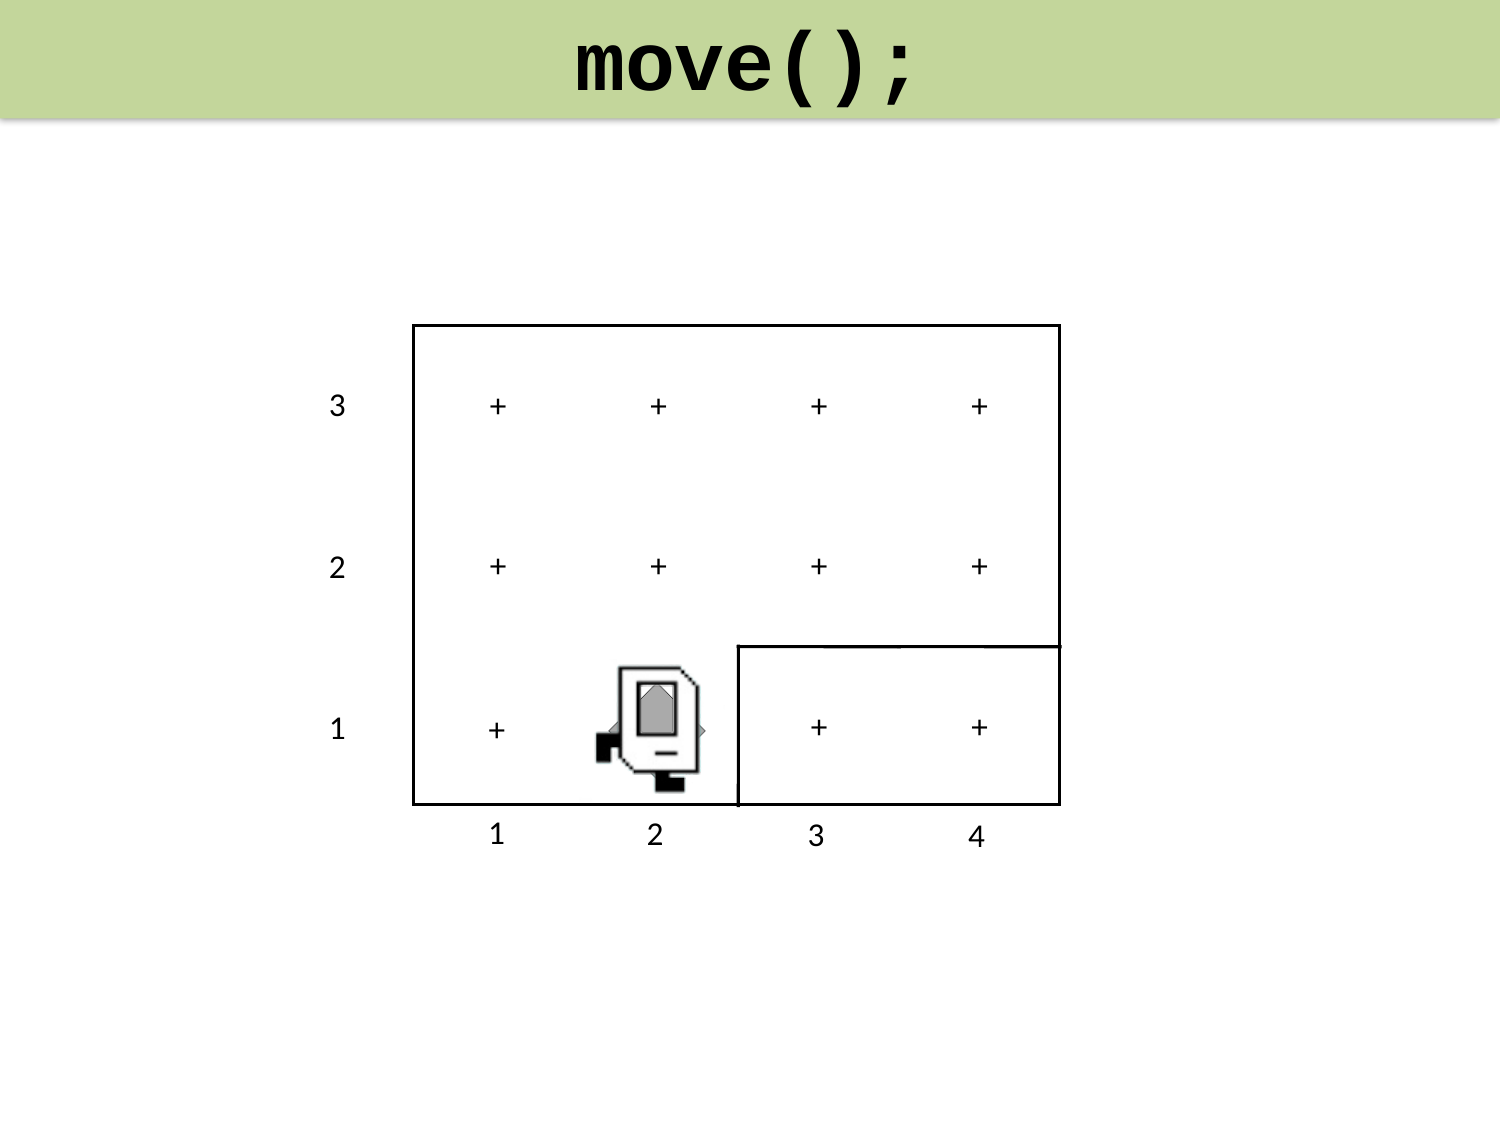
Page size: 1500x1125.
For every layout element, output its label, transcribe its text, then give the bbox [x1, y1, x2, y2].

picture [579, 659, 725, 804]
text_box move(); [0, 0, 1500, 122]
text_box [413, 325, 1060, 378]
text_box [309, 375, 1057, 863]
